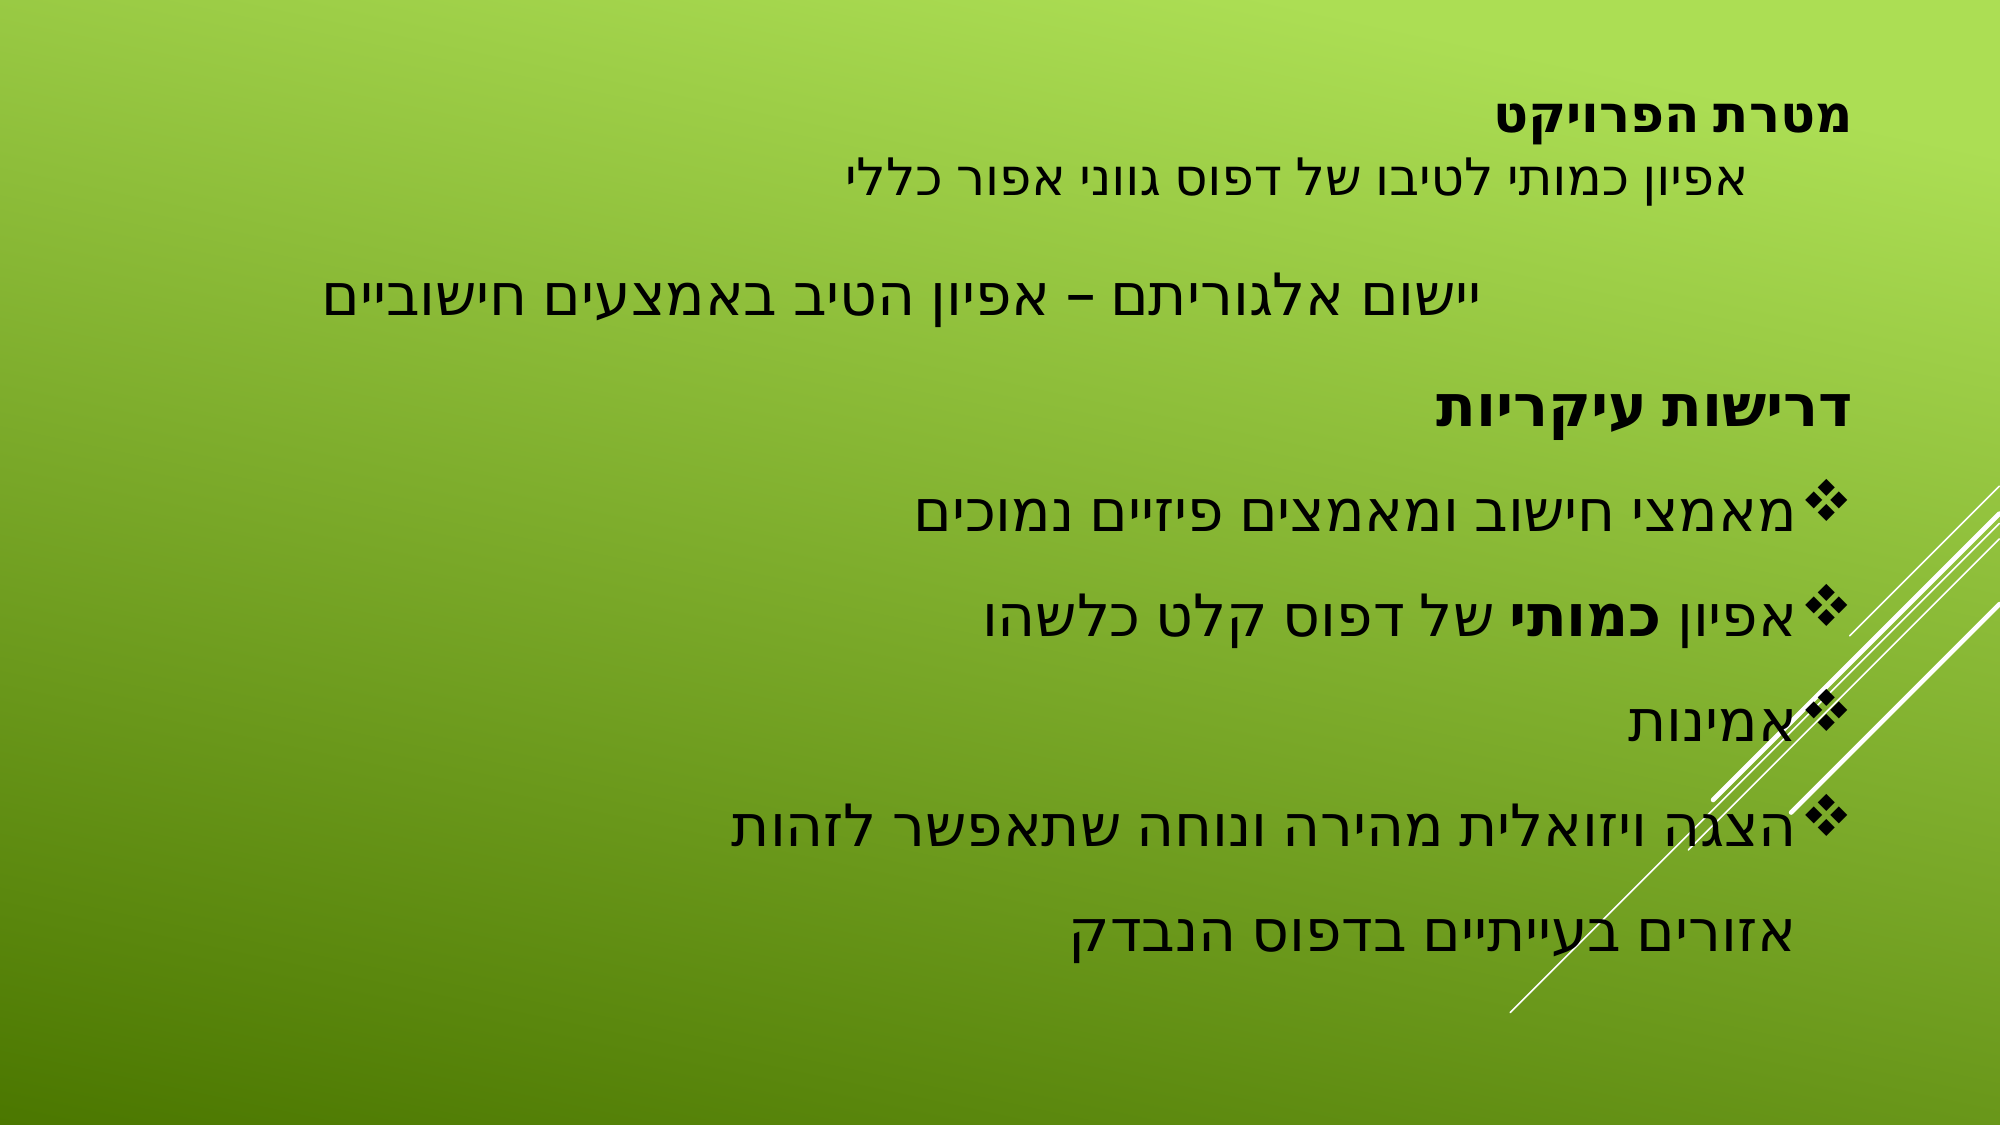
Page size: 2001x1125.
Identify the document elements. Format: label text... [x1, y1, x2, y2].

text_box דרישות עיקריות מאמצי חישוב ומאמצים פיזיים נמוכים אפיון כמותי של דפוס קלט כלשהו אמינות הצגה ויזואלית מהירה ונוחה שתאפשר לזהות אזורים בעייתיים בדפוס הנבדק [551, 335, 1869, 971]
title מטרת הפרויקט אפיון כמותי לטיבו של דפוס גווני אפור כללי [443, 72, 1869, 214]
text_box יישום אלגוריתם – אפיון הטיב באמצעים חישוביים [306, 215, 1948, 335]
